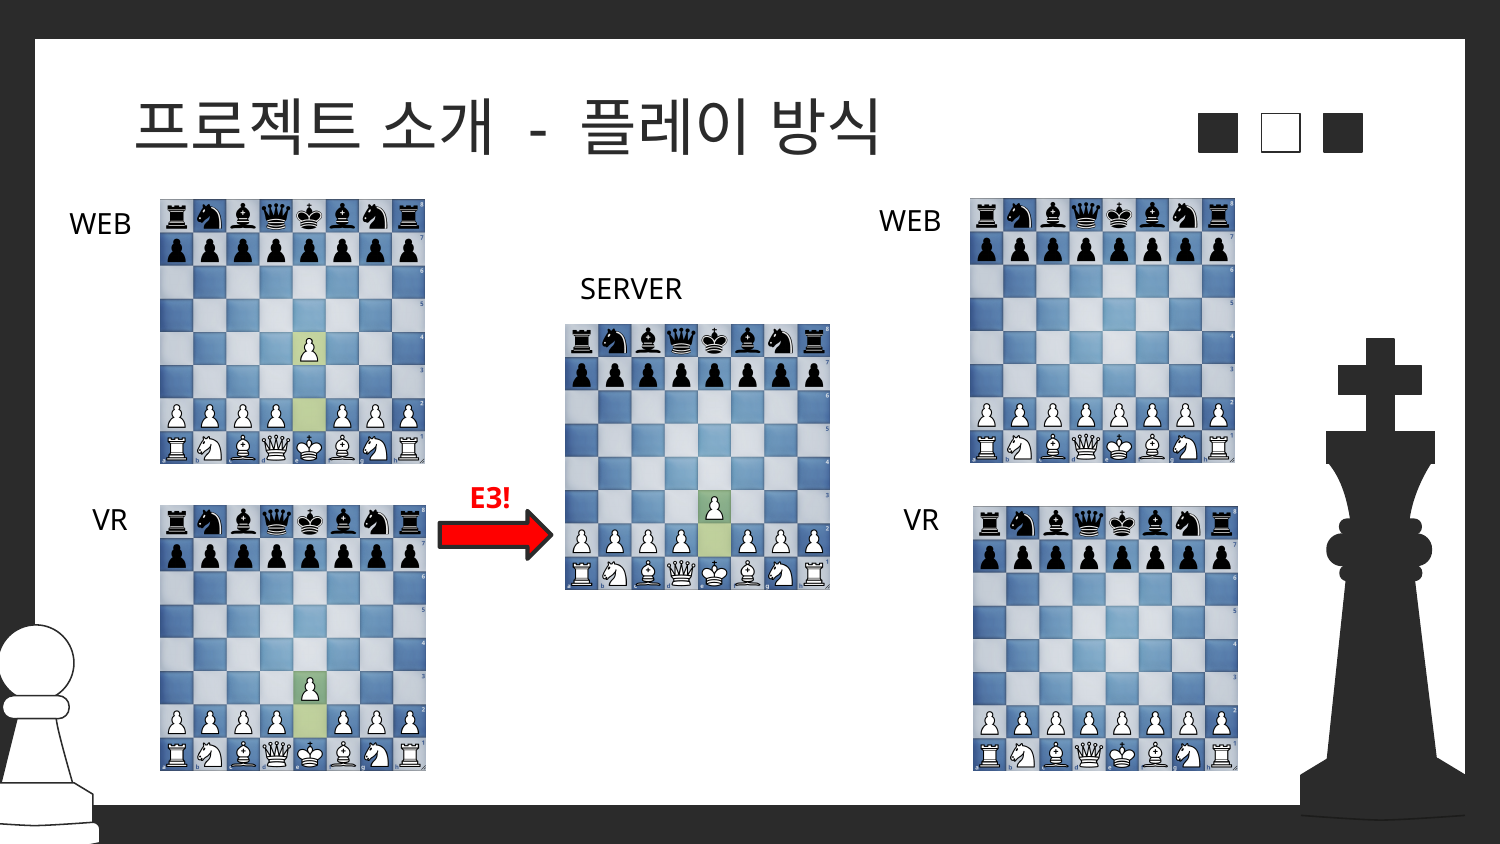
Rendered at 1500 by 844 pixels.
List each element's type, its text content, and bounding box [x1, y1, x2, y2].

text_box VR [888, 494, 955, 545]
text_box WEB [54, 198, 147, 249]
picture [564, 323, 830, 590]
text_box SERVER [565, 262, 723, 313]
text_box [1198, 113, 1363, 153]
text_box E3! [454, 471, 526, 522]
text_box VR [77, 493, 143, 544]
picture [160, 198, 425, 464]
text_box [437, 508, 554, 561]
picture [160, 505, 426, 771]
picture [969, 198, 1235, 463]
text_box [1290, 338, 1476, 844]
title 프로젝트 소개 - 플레이 방식 [118, 72, 1382, 167]
picture [972, 506, 1238, 771]
text_box WEB [864, 195, 957, 245]
